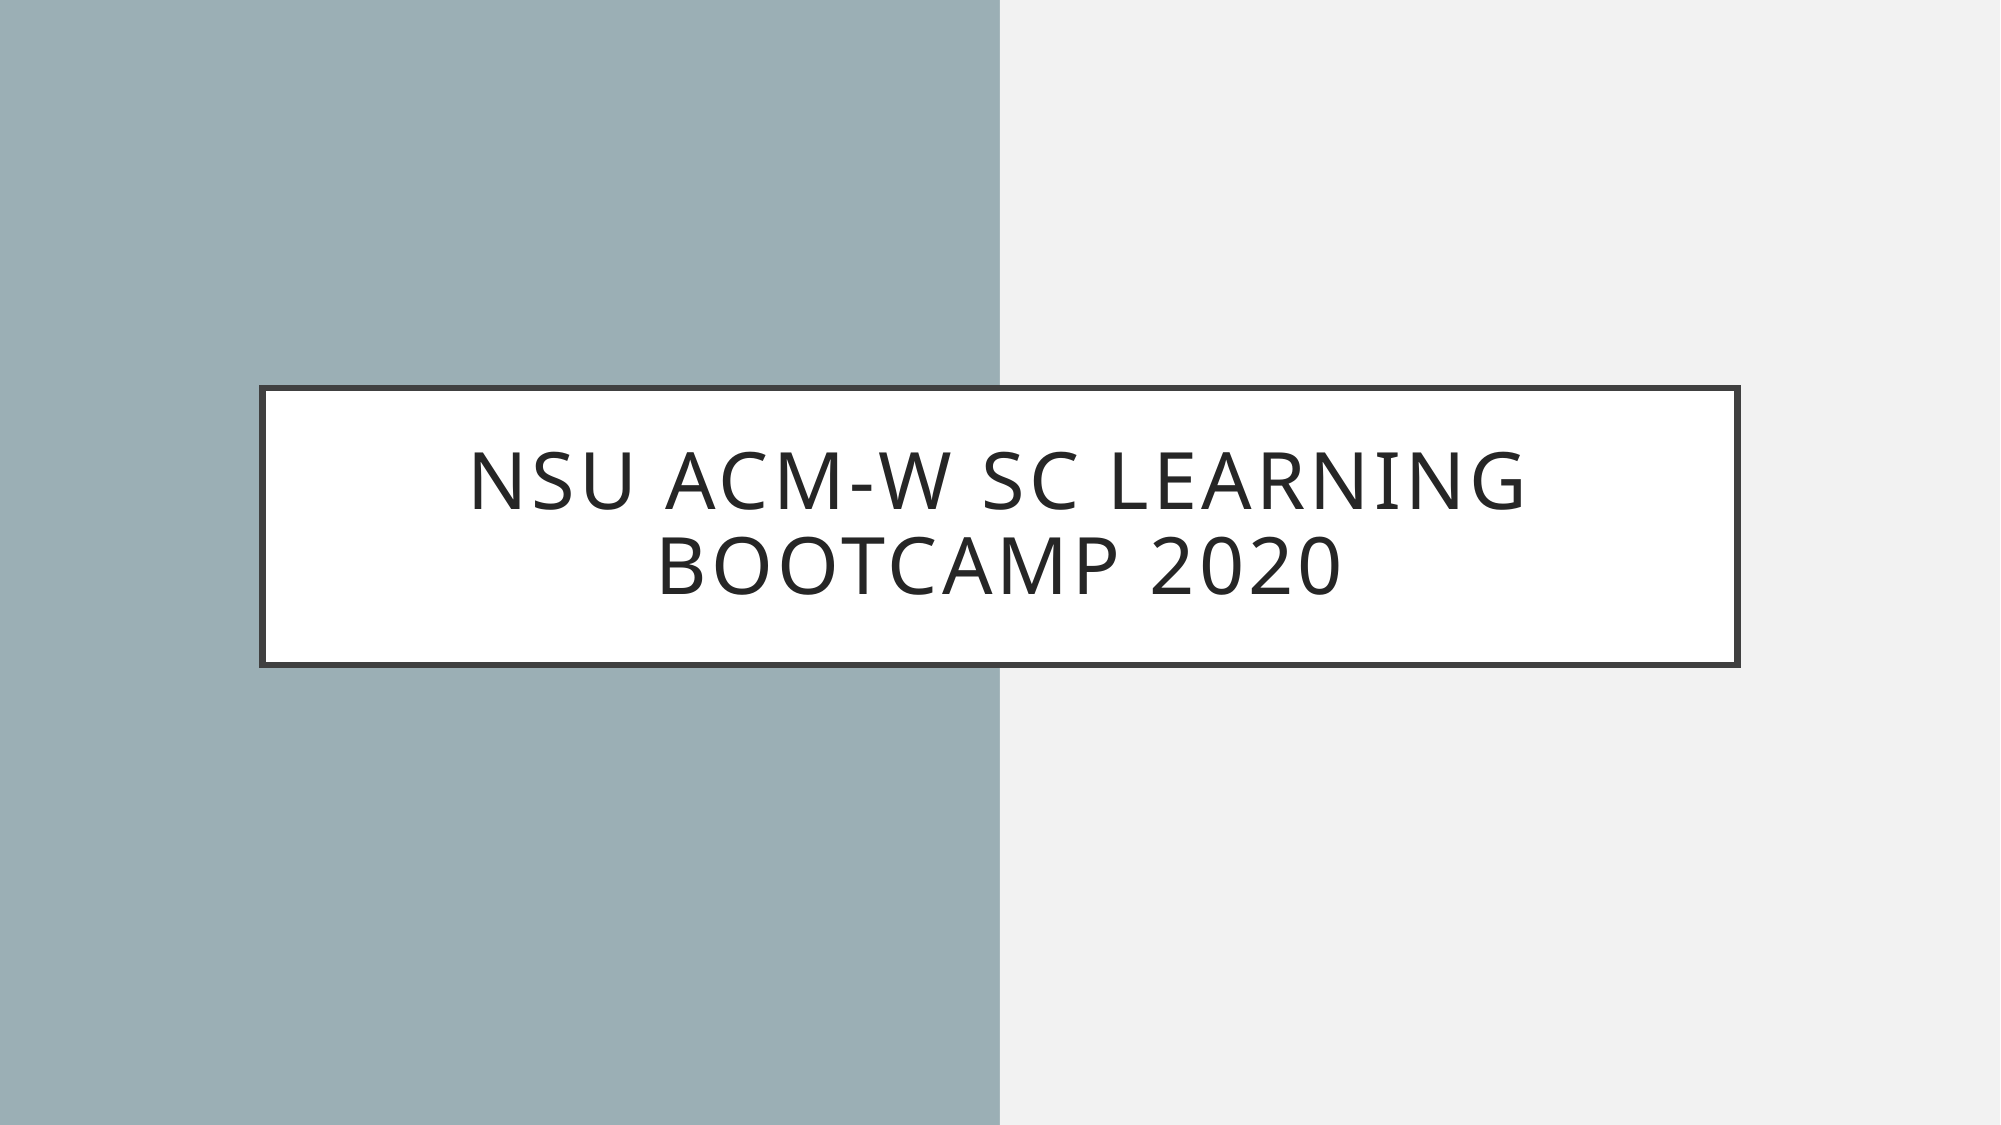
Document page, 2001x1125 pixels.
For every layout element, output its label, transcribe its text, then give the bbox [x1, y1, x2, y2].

text_box [999, 0, 2000, 1125]
title NSU ACM-W SC LEARNING BOOTCAMP 2020 [259, 385, 1741, 668]
